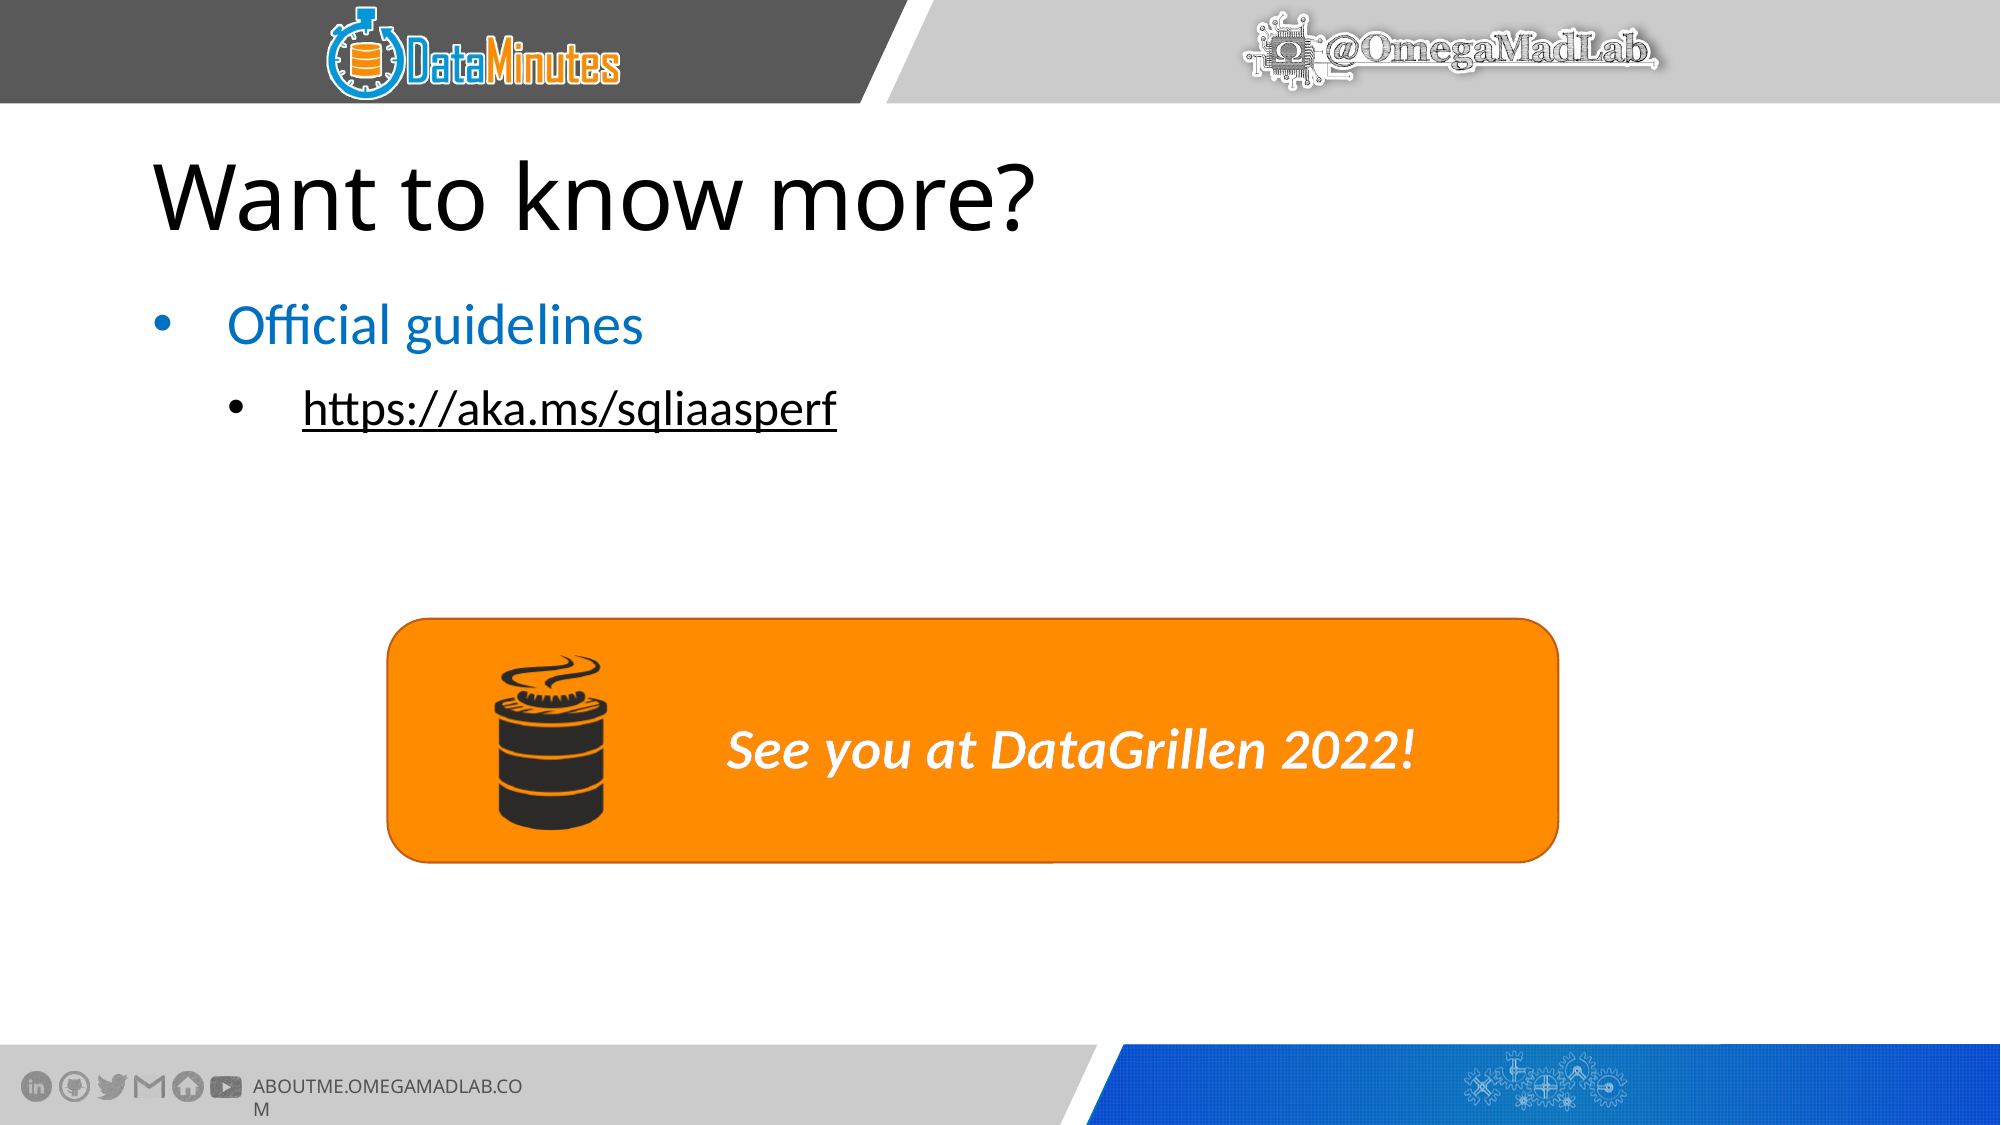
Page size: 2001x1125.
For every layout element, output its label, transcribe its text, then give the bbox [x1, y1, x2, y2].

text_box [387, 618, 1559, 863]
picture [1240, 9, 1662, 94]
title Want to know more? [137, 123, 1863, 278]
picture [314, 0, 629, 104]
picture [1089, 1044, 2001, 1125]
list Official guidelines https://aka.ms/sqliaasperf [137, 286, 1863, 1014]
